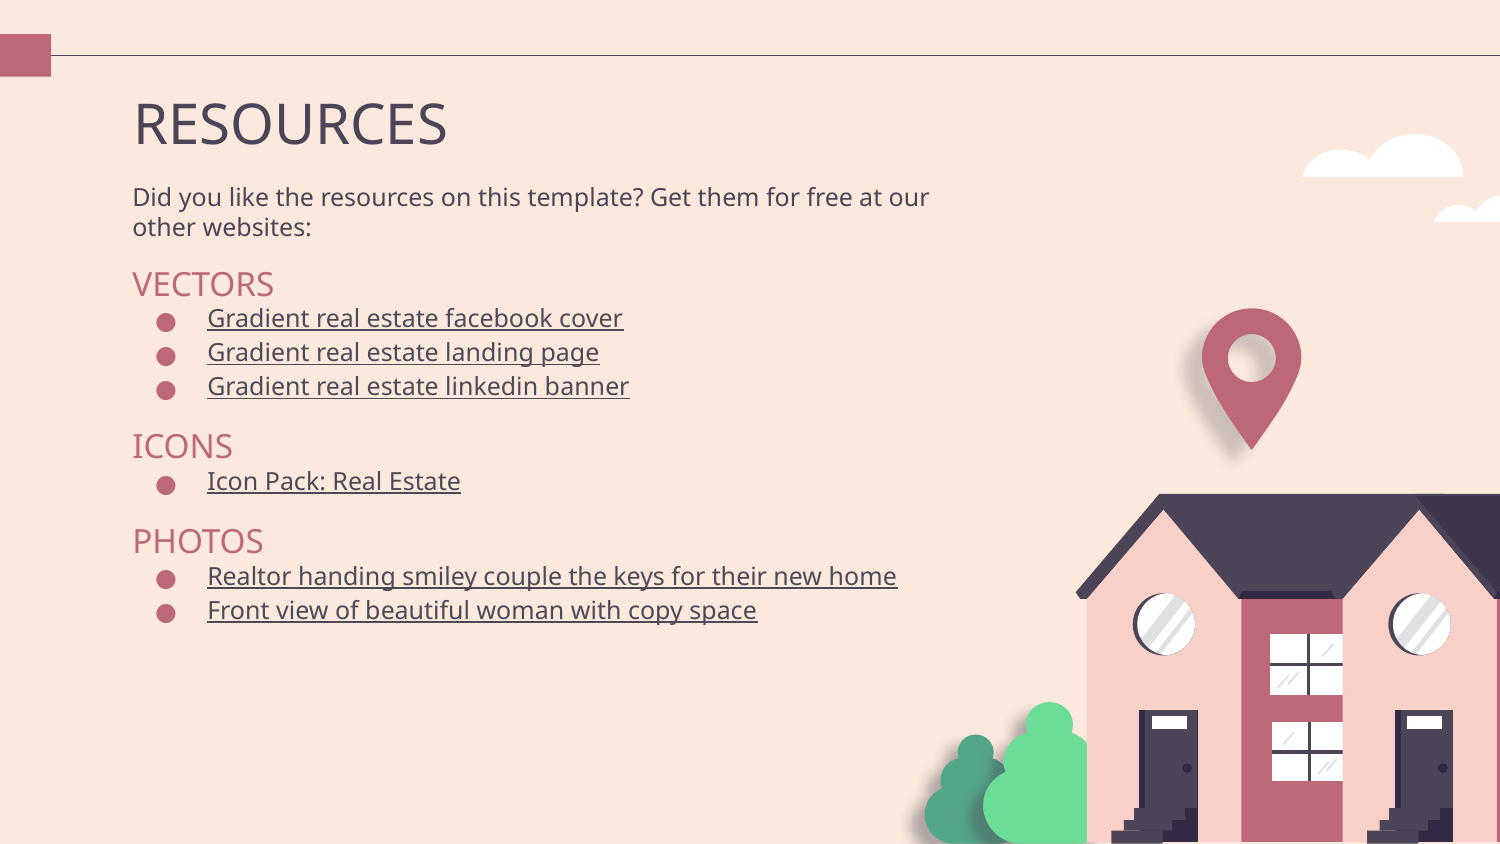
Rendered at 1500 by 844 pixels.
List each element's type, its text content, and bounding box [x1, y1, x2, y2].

subtitle Did you like the resources on this template? Get them for free at our other websites: VECTORS Gradient real estate facebook cover Gradient real estate landing page Gradient real estate linkedin banner ICONS Icon Pack: Real Estate PHOTOS Realtor handing smiley couple the keys for their new home Front view of beautiful woman with copy space [117, 166, 963, 632]
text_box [924, 308, 1500, 844]
title RESOURCES [118, 72, 1382, 167]
